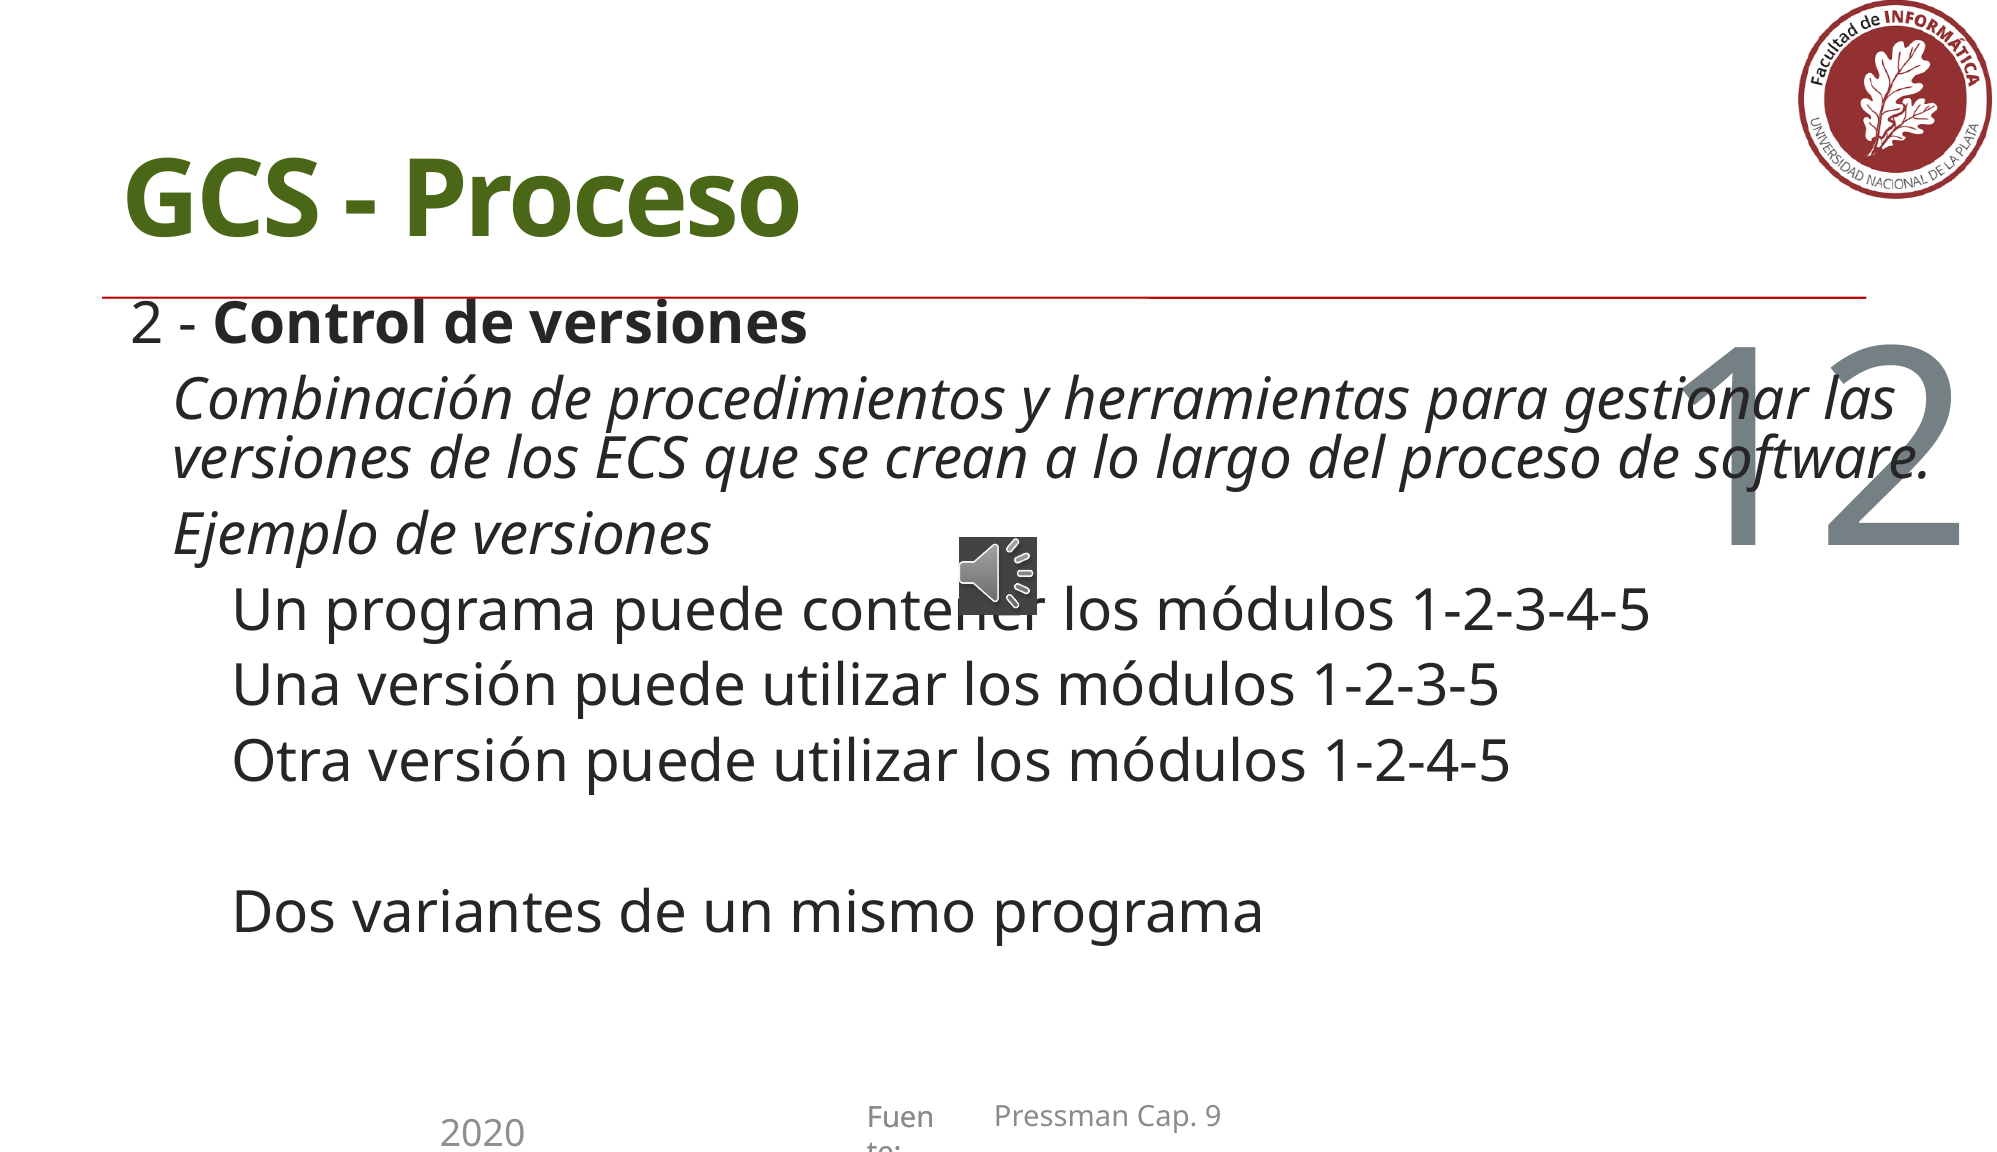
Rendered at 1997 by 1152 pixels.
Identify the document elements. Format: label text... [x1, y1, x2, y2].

text_box Pressman Cap. 9 [974, 1093, 1329, 1145]
picture [957, 535, 1039, 617]
text_box GCS - Proceso [102, 108, 1744, 286]
picture [1798, 0, 1997, 200]
text_box 2 - Control de versiones Combinación de procedimientos y herramientas para gestionar las versiones de los ECS que se crean a lo largo del proceso de software. Ejemplo de versiones Un programa puede contener los módulos 1-2-3-4-5 Una versión puede utilizar los módulos 1-2-3-5 Otra versión puede utilizar los módulos 1-2-4-5 Dos variantes de un mismo programa [37, 286, 1997, 1039]
text_box 2020 [420, 1098, 556, 1142]
